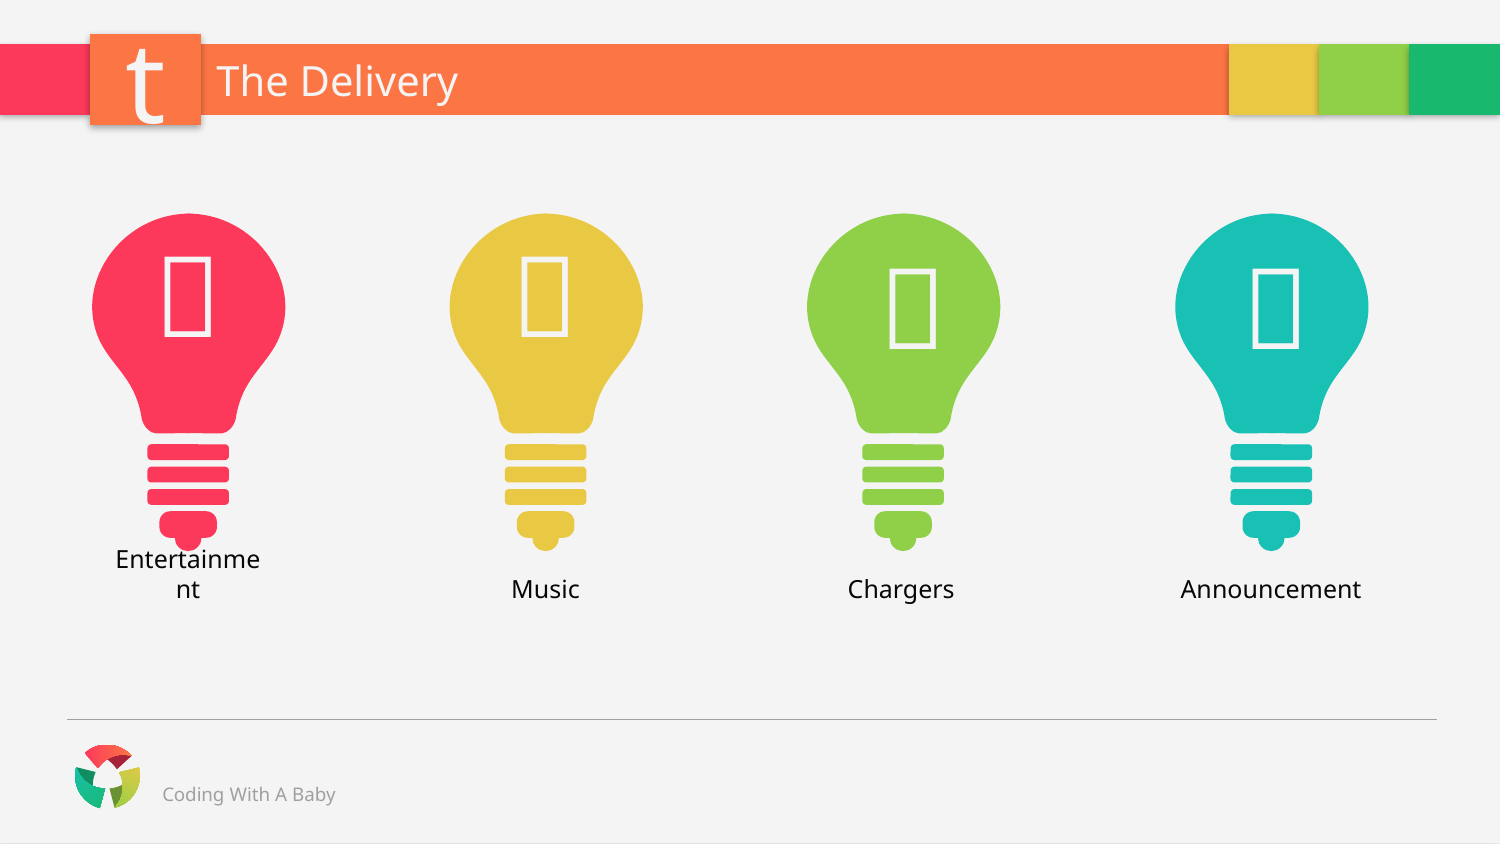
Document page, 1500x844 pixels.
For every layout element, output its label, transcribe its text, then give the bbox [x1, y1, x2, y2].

text_box [1319, 44, 1408, 115]
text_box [165, 257, 210, 336]
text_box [78, 3, 214, 156]
text_box Chargers [829, 559, 973, 611]
text_box Entertainment [94, 559, 283, 611]
text_box [0, 44, 73, 115]
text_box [449, 213, 644, 552]
text_box Announcement [1164, 533, 1378, 611]
text_box The Delivery [219, 44, 1228, 115]
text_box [91, 311, 286, 552]
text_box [806, 213, 1001, 552]
text_box [1229, 44, 1318, 115]
text_box Music [474, 559, 618, 611]
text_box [1174, 213, 1369, 552]
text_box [91, 213, 178, 303]
text_box [1409, 44, 1500, 115]
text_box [200, 213, 286, 297]
